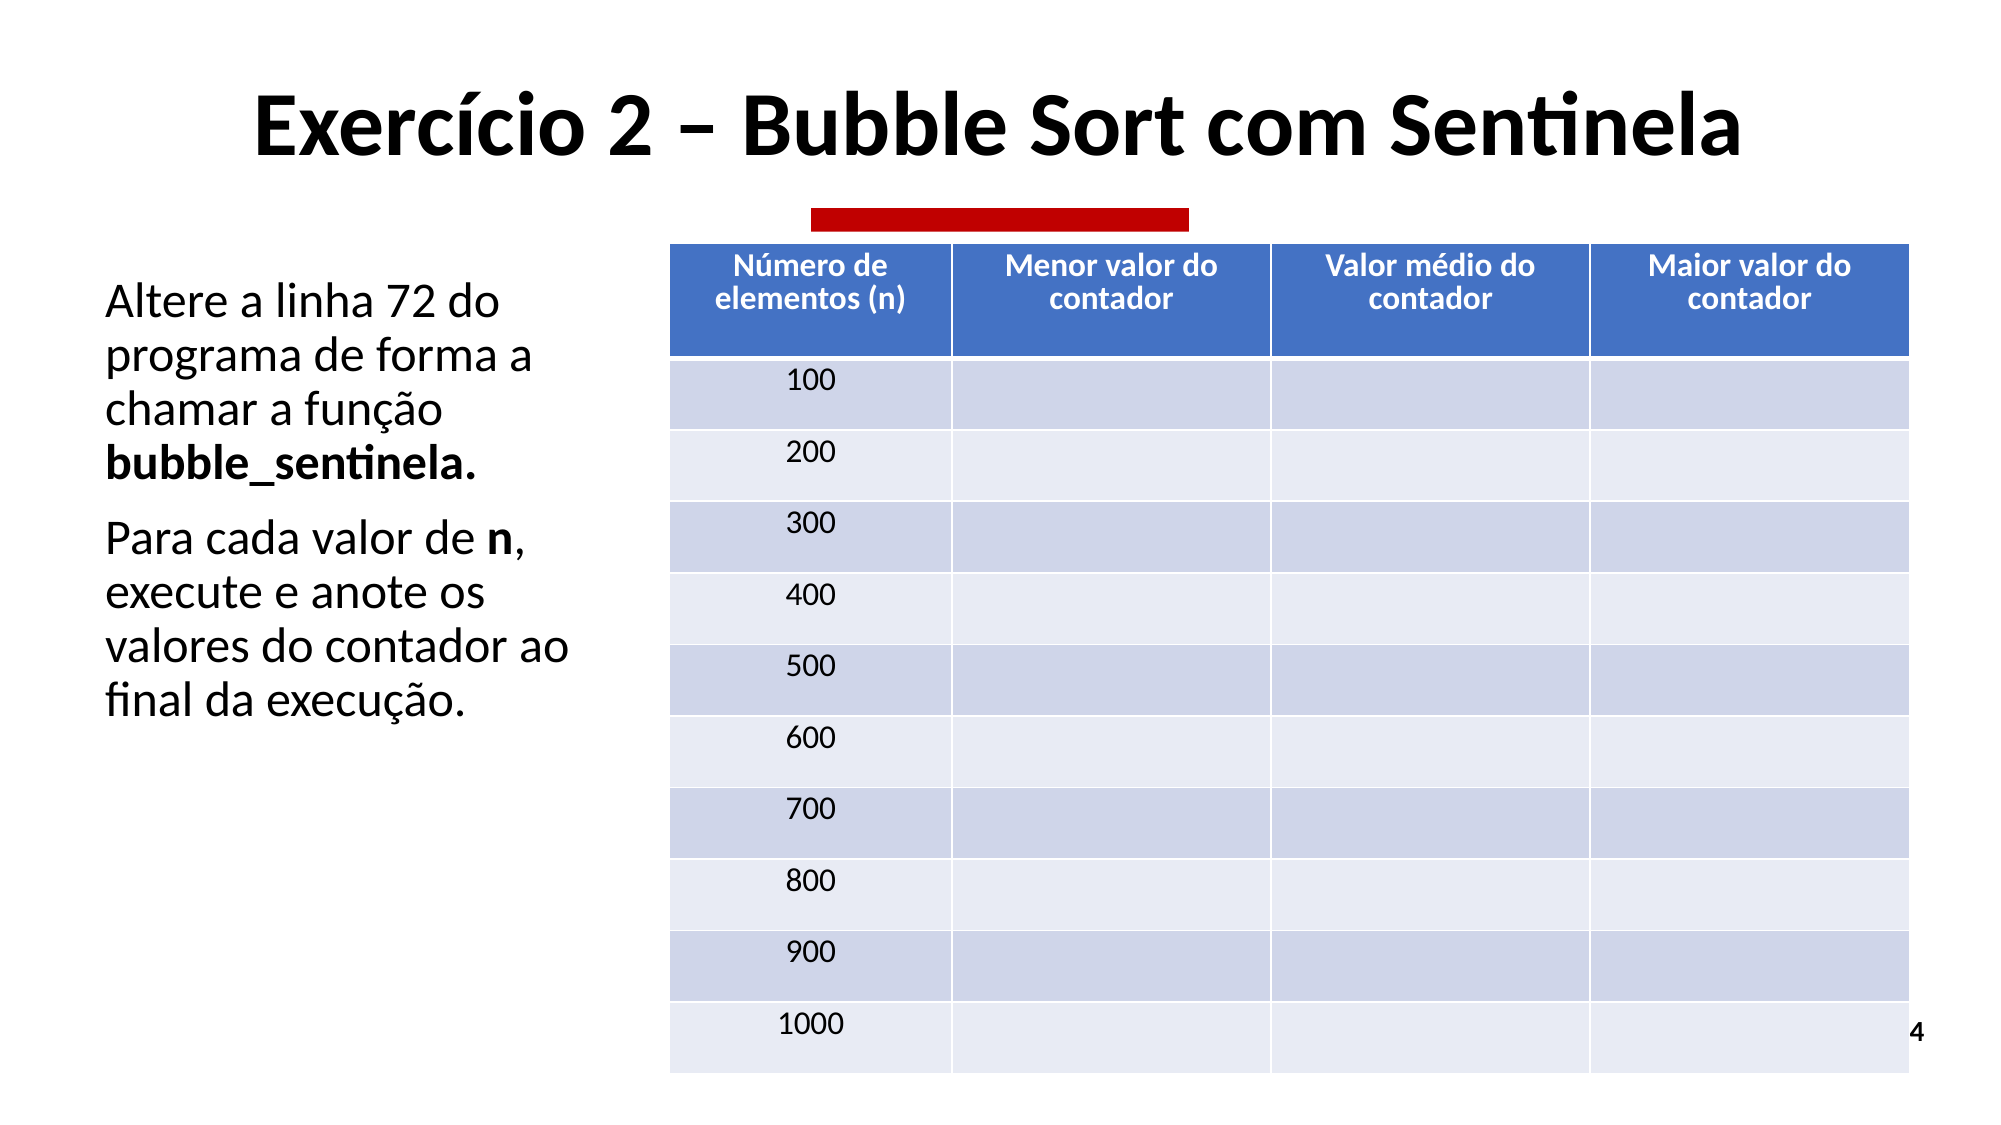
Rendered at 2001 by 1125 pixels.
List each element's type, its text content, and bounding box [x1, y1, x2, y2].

table_cell 300 [670, 502, 951, 572]
table_cell 200 [670, 431, 951, 500]
table_header Valor médio do contador [1272, 244, 1589, 356]
table_cell [1272, 361, 1589, 429]
table_cell 700 [670, 788, 951, 858]
slide_number 4 [1910, 1004, 1940, 1065]
table_cell [953, 502, 1270, 572]
table_header Número de elementos (n) [670, 244, 951, 356]
table_cell 600 [670, 717, 951, 787]
table_cell 400 [670, 574, 951, 644]
table_cell [1272, 717, 1589, 787]
table_cell 500 [670, 645, 951, 715]
title Exercício 2 – Bubble Sort com Sentinela [174, 67, 1826, 183]
table_cell [1591, 1003, 1909, 1073]
table_cell [1591, 860, 1909, 930]
table_cell [953, 931, 1270, 1001]
table_cell [1591, 361, 1909, 429]
table_cell [1591, 931, 1909, 1001]
table_cell [953, 1003, 1270, 1073]
table_cell [1272, 645, 1589, 715]
table_cell [953, 645, 1270, 715]
list Altere a linha 72 do programa de forma a chamar a função bubble_sentinela. Para cada valor de n, execute e anote os valores do contador ao final da execução. [90, 267, 645, 929]
table_cell [953, 717, 1270, 787]
table_cell [953, 431, 1270, 500]
table_cell [1272, 860, 1589, 930]
table_cell [1591, 717, 1909, 787]
table_cell [1272, 574, 1589, 644]
table_cell 900 [670, 931, 951, 1001]
table_cell 1000 [670, 1003, 951, 1073]
table_cell [1272, 931, 1589, 1001]
table_cell [1591, 788, 1909, 858]
table_header Maior valor do contador [1591, 244, 1909, 356]
table_cell [1591, 431, 1909, 500]
table_cell [1591, 502, 1909, 572]
table_cell 100 [670, 361, 951, 429]
table_cell 800 [670, 860, 951, 930]
table_cell [1591, 574, 1909, 644]
table_header Menor valor do contador [953, 244, 1270, 356]
table_cell [1272, 788, 1589, 858]
table_cell [953, 788, 1270, 858]
table_cell [953, 574, 1270, 644]
table_cell [953, 361, 1270, 429]
table_cell [1272, 1003, 1589, 1073]
table_cell [953, 860, 1270, 930]
table_cell [1591, 645, 1909, 715]
table_cell [1272, 502, 1589, 572]
table_cell [1272, 431, 1589, 500]
